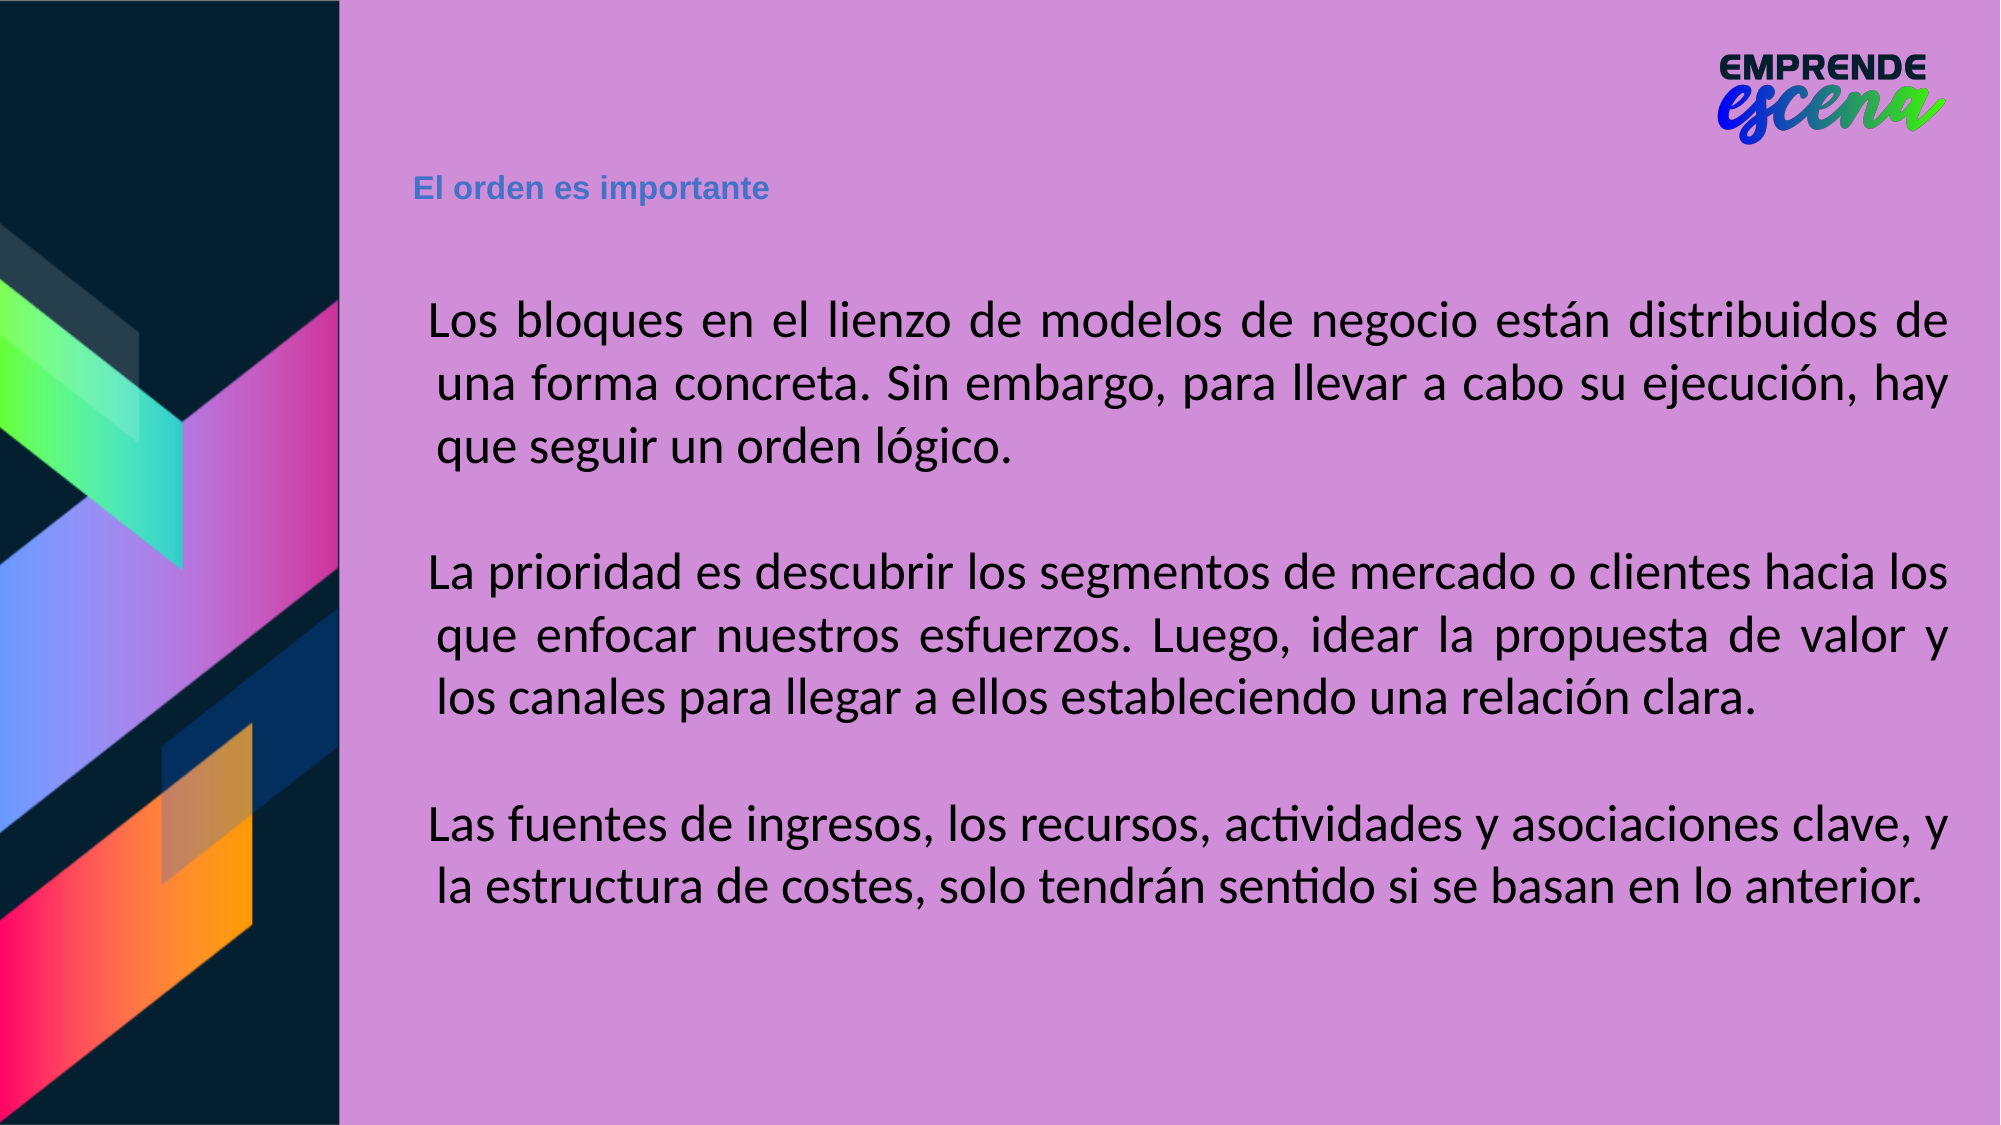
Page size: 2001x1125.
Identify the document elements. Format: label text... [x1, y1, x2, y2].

picture [1696, 35, 1966, 165]
title El orden es importante [397, 162, 1639, 277]
picture [0, 0, 340, 1125]
list Los bloques en el lienzo de modelos de negocio están distribuidos de una forma concreta. Sin embargo, para llevar a cabo su ejecución, hay que seguir un orden lógico. La prioridad es descubrir los segmentos de mercado o clientes hacia los que enfocar nuestros esfuerzos. Luego, idear la propuesta de valor y los canales para llegar a ellos estableciendo una relación clara. Las fuentes de ingresos, los recursos, actividades y asociaciones clave, y la estructura de costes, solo tendrán sentido si se basan en lo anterior. [383, 277, 1966, 1095]
